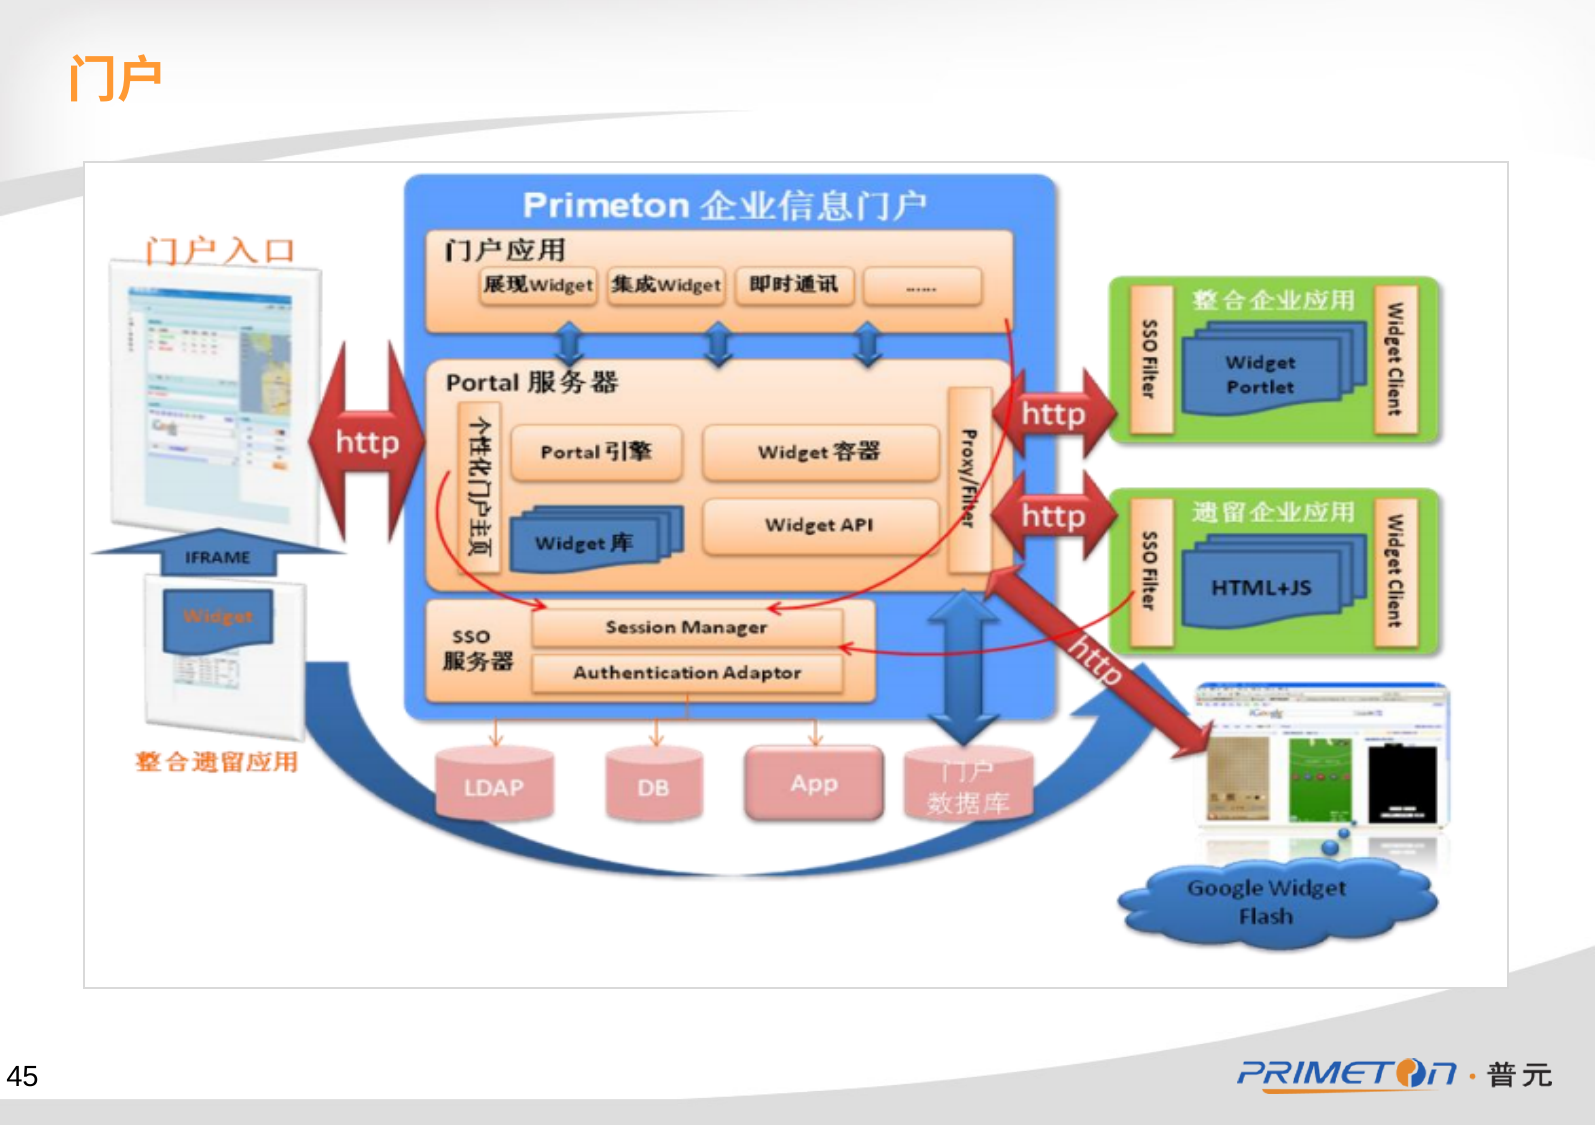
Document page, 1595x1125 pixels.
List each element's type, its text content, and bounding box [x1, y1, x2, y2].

text_box 门户 [52, 31, 1489, 124]
slide_number 45 [0, 1049, 67, 1101]
picture [0, 0, 1595, 1125]
